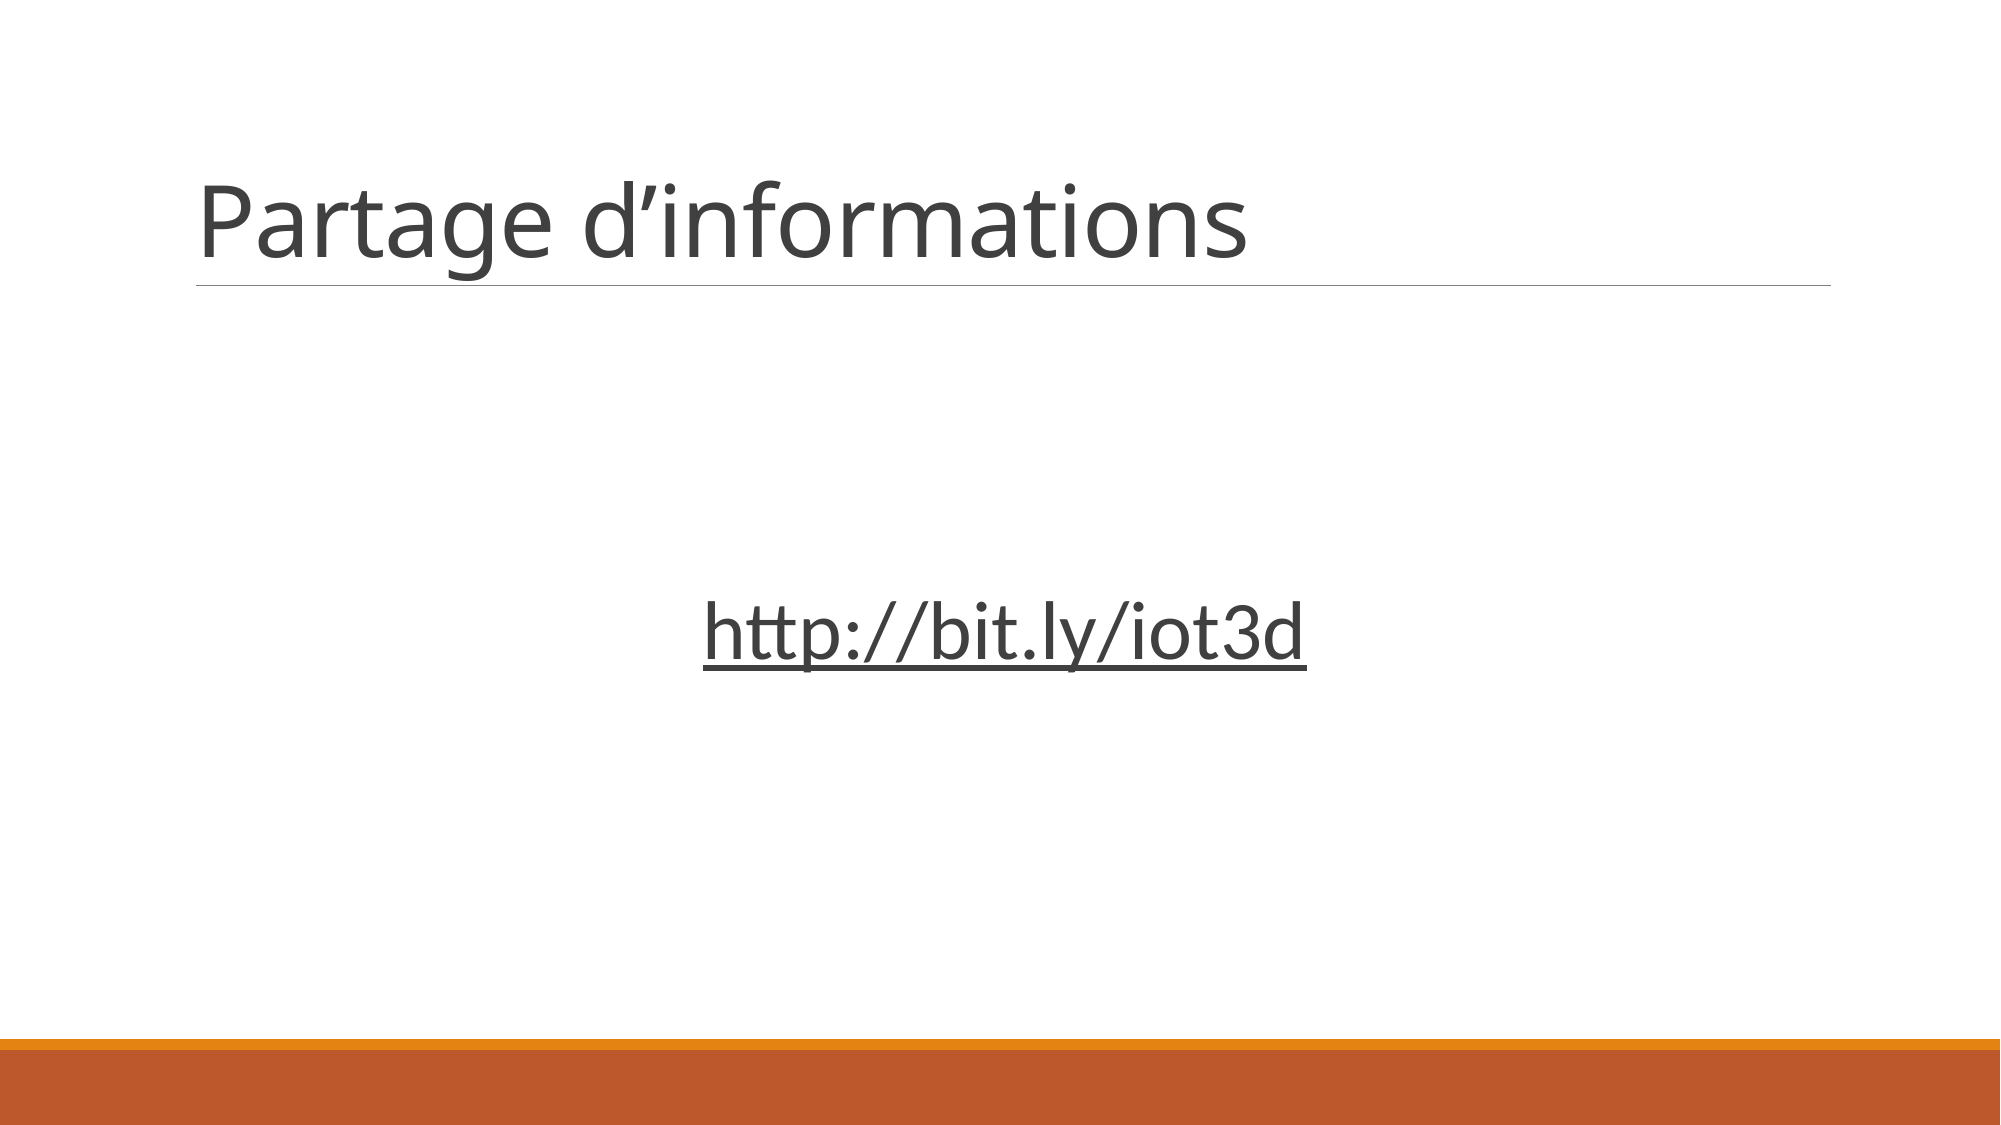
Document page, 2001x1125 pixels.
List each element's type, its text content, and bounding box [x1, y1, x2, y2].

title Partage d’informations [180, 47, 1830, 285]
list http://bit.ly/iot3d [180, 302, 1830, 963]
